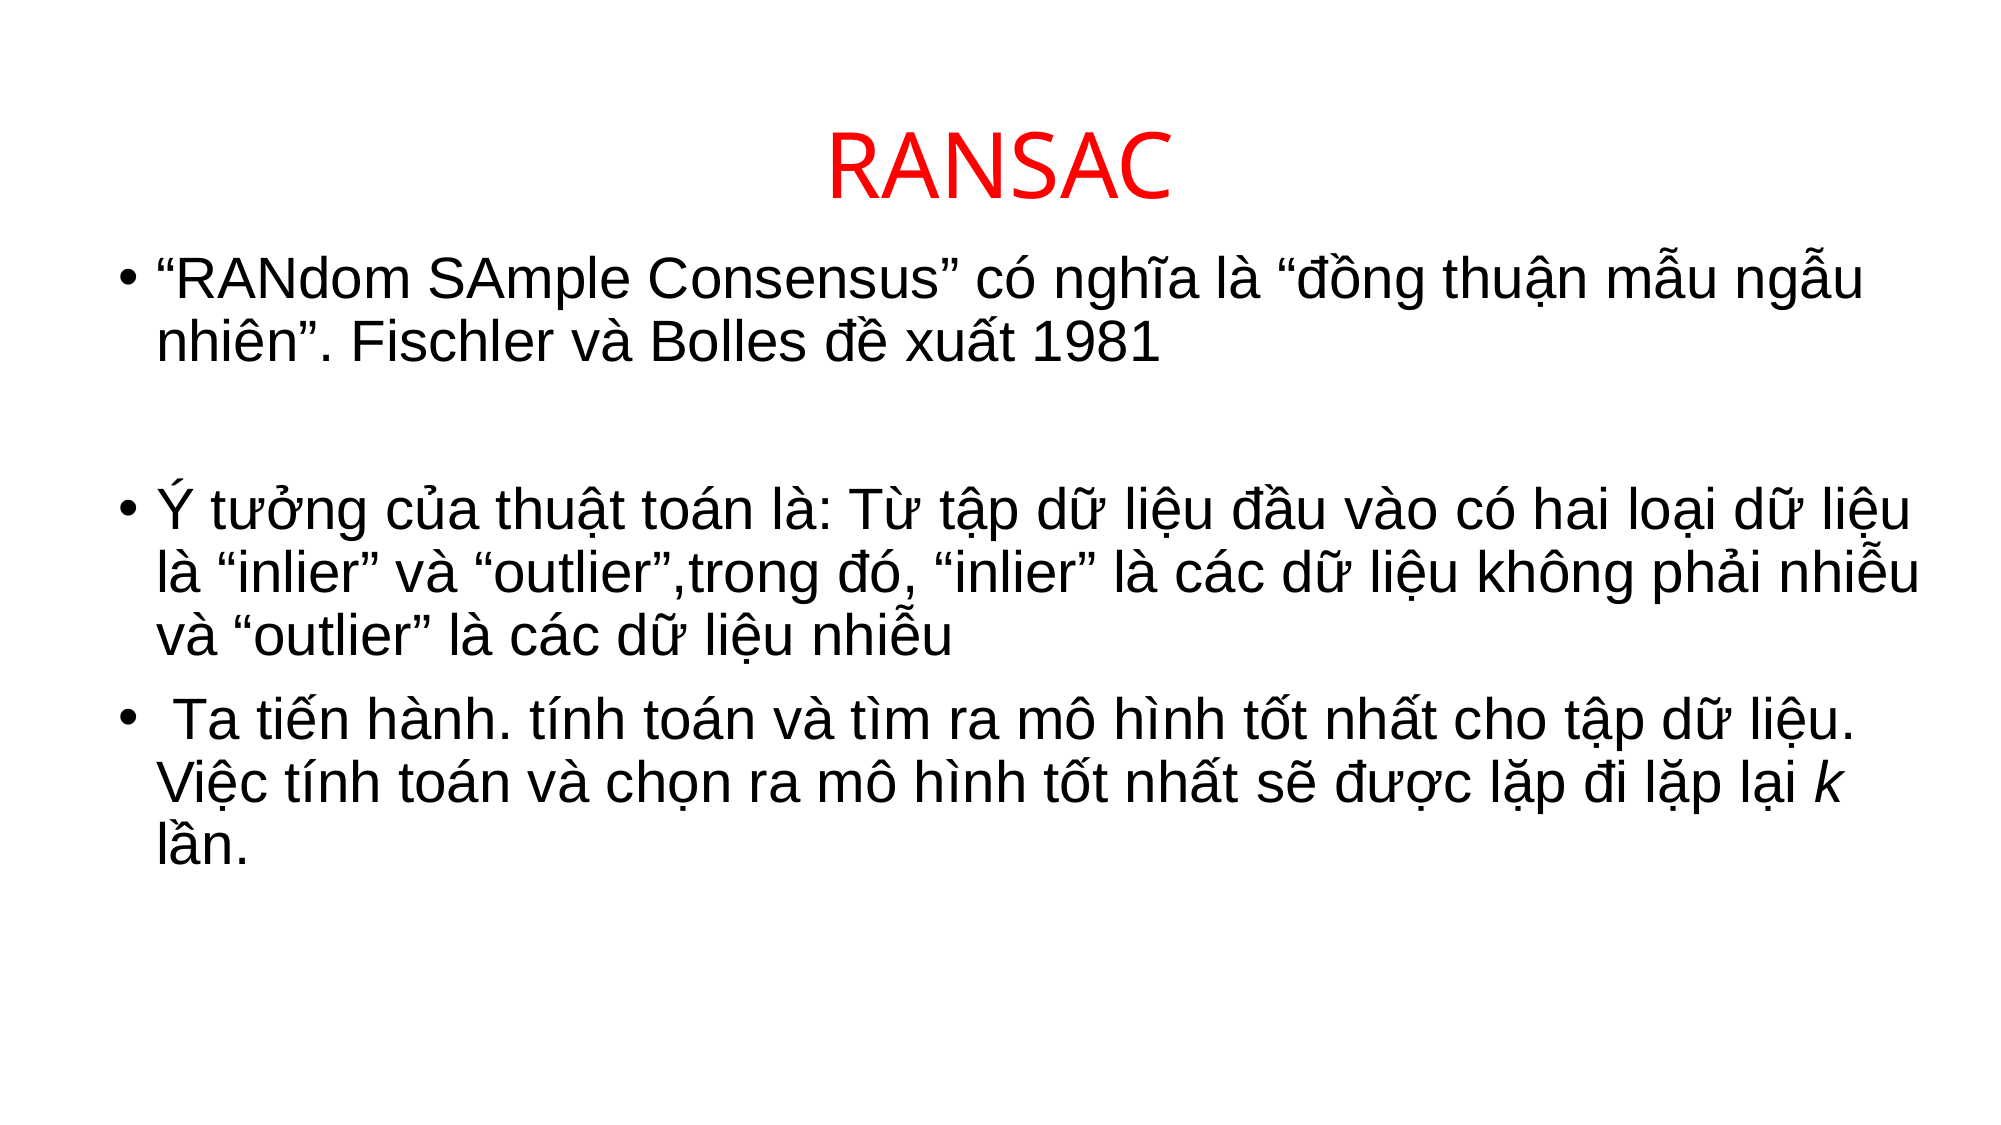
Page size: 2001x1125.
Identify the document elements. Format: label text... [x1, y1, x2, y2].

list “RANdom SAmple Consensus” có nghĩa là “đồng thuận mẫu ngẫu nhiên”. Fischler và Bolles đề xuất 1981 Ý tưởng của thuật toán là: Từ tập dữ liệu đầu vào có hai loại dữ liệu là “inlier” và “outlier”,trong đó, “inlier” là các dữ liệu không phải nhiễu và “outlier” là các dữ liệu nhiễu Ta tiến hành. tính toán và tìm ra mô hình tốt nhất cho tập dữ liệu. Việc tính toán và chọn ra mô hình tốt nhất sẽ được lặp đi lặp lại k lần. [103, 241, 1943, 1066]
title RANSAC [137, 59, 1863, 241]
